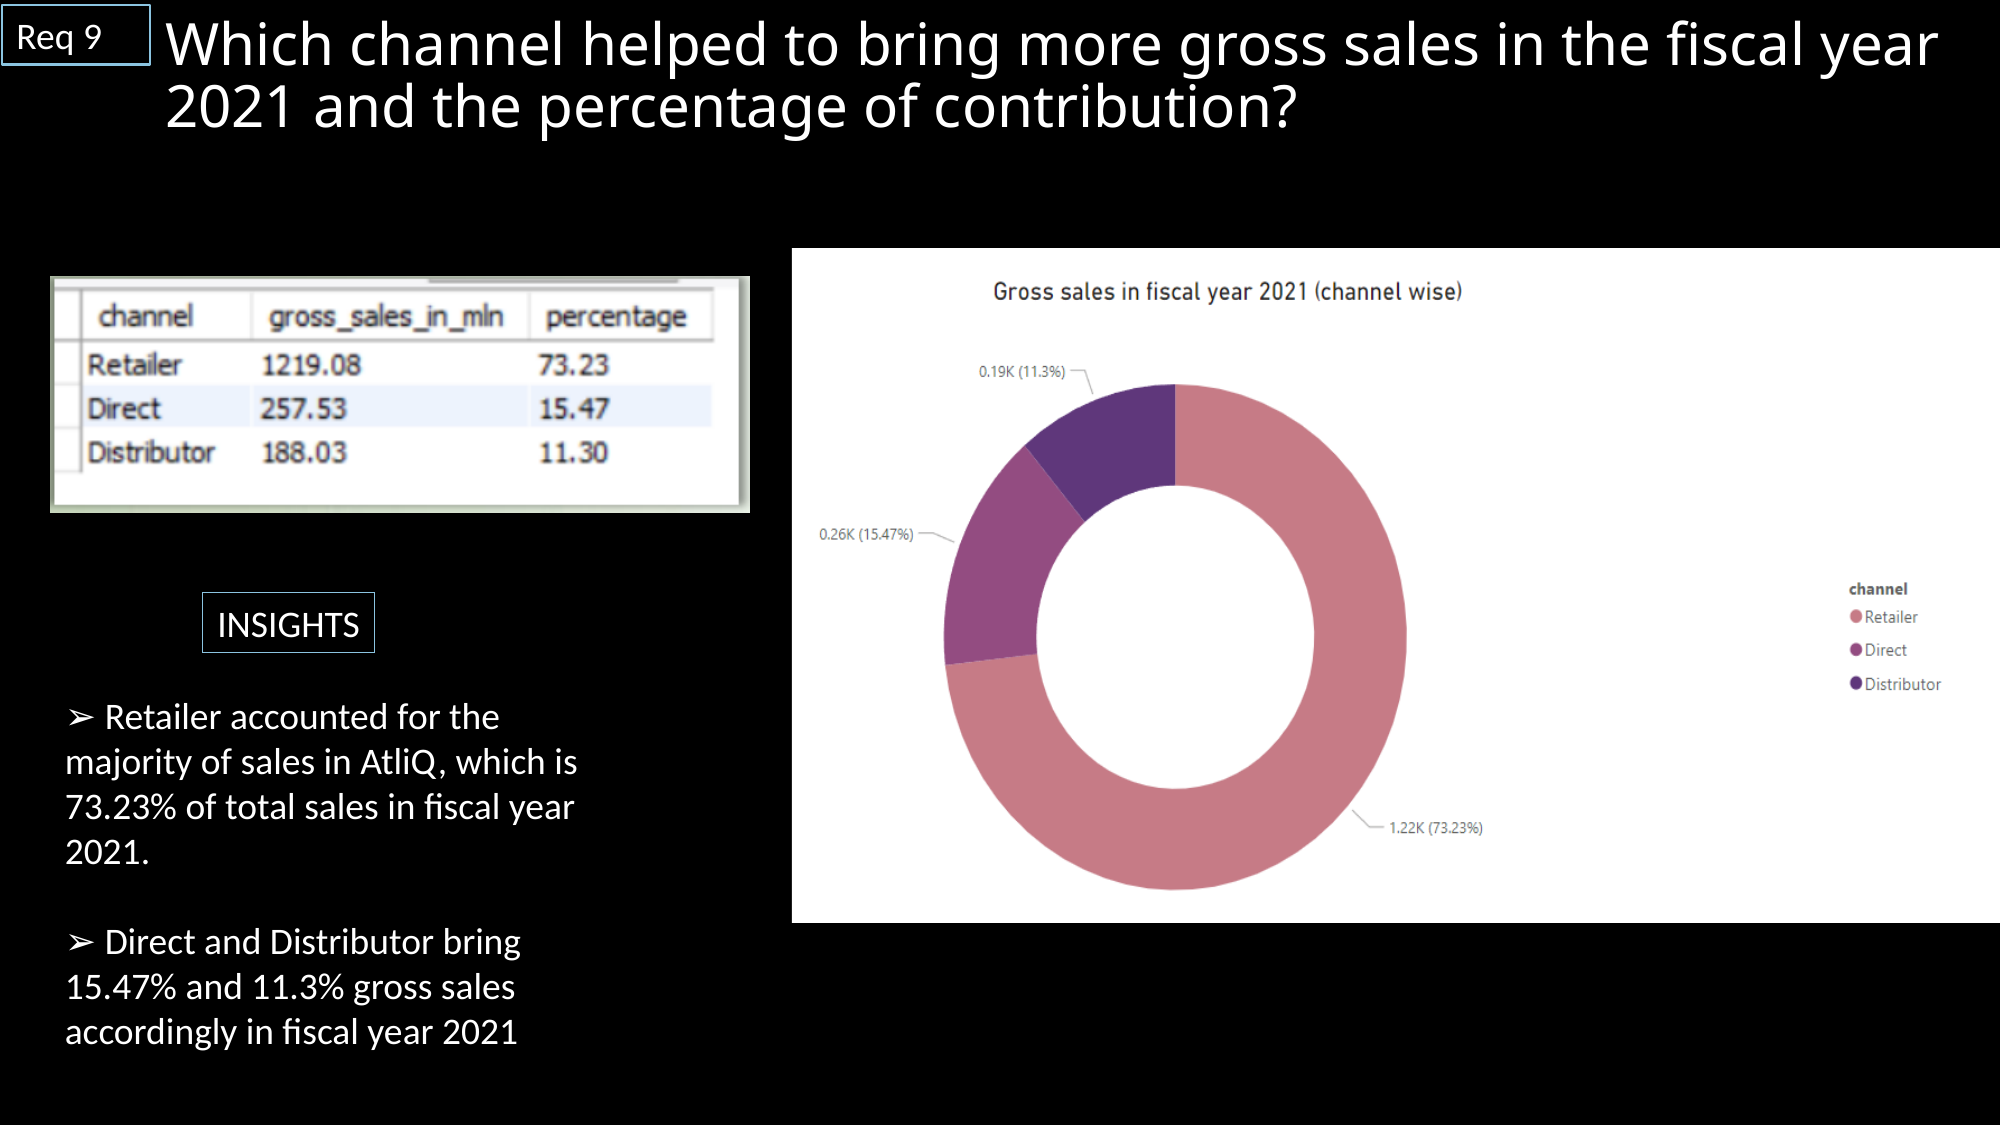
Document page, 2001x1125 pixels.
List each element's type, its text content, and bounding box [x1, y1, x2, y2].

text_box INSIGHTS [202, 592, 375, 653]
title Which channel helped to bring more gross sales in the fiscal year 2021 and the percentage of contribution? [150, 0, 2000, 156]
text_box Req 9 [1, 4, 150, 65]
picture [49, 276, 750, 513]
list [791, 248, 2000, 923]
text_box ➢ Retailer accounted for the majority of sales in AtliQ, which is 73.23% of total sales in fiscal year 2021. ➢ Direct and Distributor bring 15.47% and 11.3% gross sales accordingly in fiscal year 2021 [49, 684, 611, 1060]
